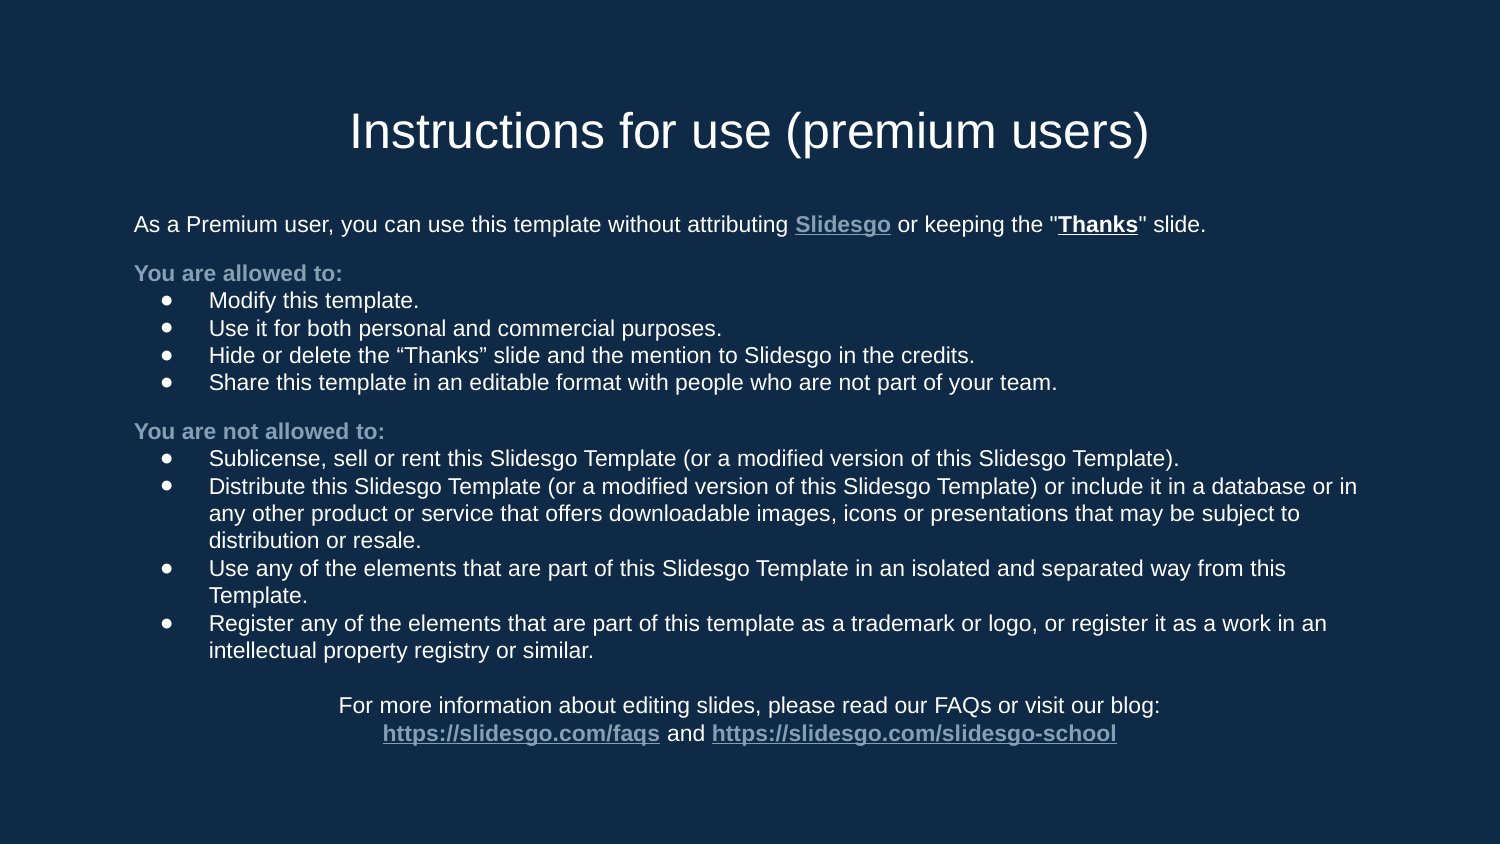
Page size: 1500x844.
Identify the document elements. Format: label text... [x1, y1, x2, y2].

text_box As a Premium user, you can use this template without attributing Slidesgo or keeping the "Thanks" slide. You are allowed to: Modify this template. Use it for both personal and commercial purposes. Hide or delete the “Thanks” slide and the mention to Slidesgo in the credits. Share this template in an editable format with people who are not part of your team. You are not allowed to: Sublicense, sell or rent this Slidesgo Template (or a modified version of this Slidesgo Template). Distribute this Slidesgo Template (or a modified version of this Slidesgo Template) or include it in a database or in any other product or service that offers downloadable images, icons or presentations that may be subject to distribution or resale. Use any of the elements that are part of this Slidesgo Template in an isolated and separated way from this Template. Register any of the elements that are part of this template as a trademark or logo, or register it as a work in an intellectual property registry or similar. For more information about editing slides, please read our FAQs or visit our blog: https://slidesgo.com/faqs and https://slidesgo.com/slidesgo-school [118, 194, 1382, 760]
title Instructions for use (premium users) [118, 83, 1382, 163]
